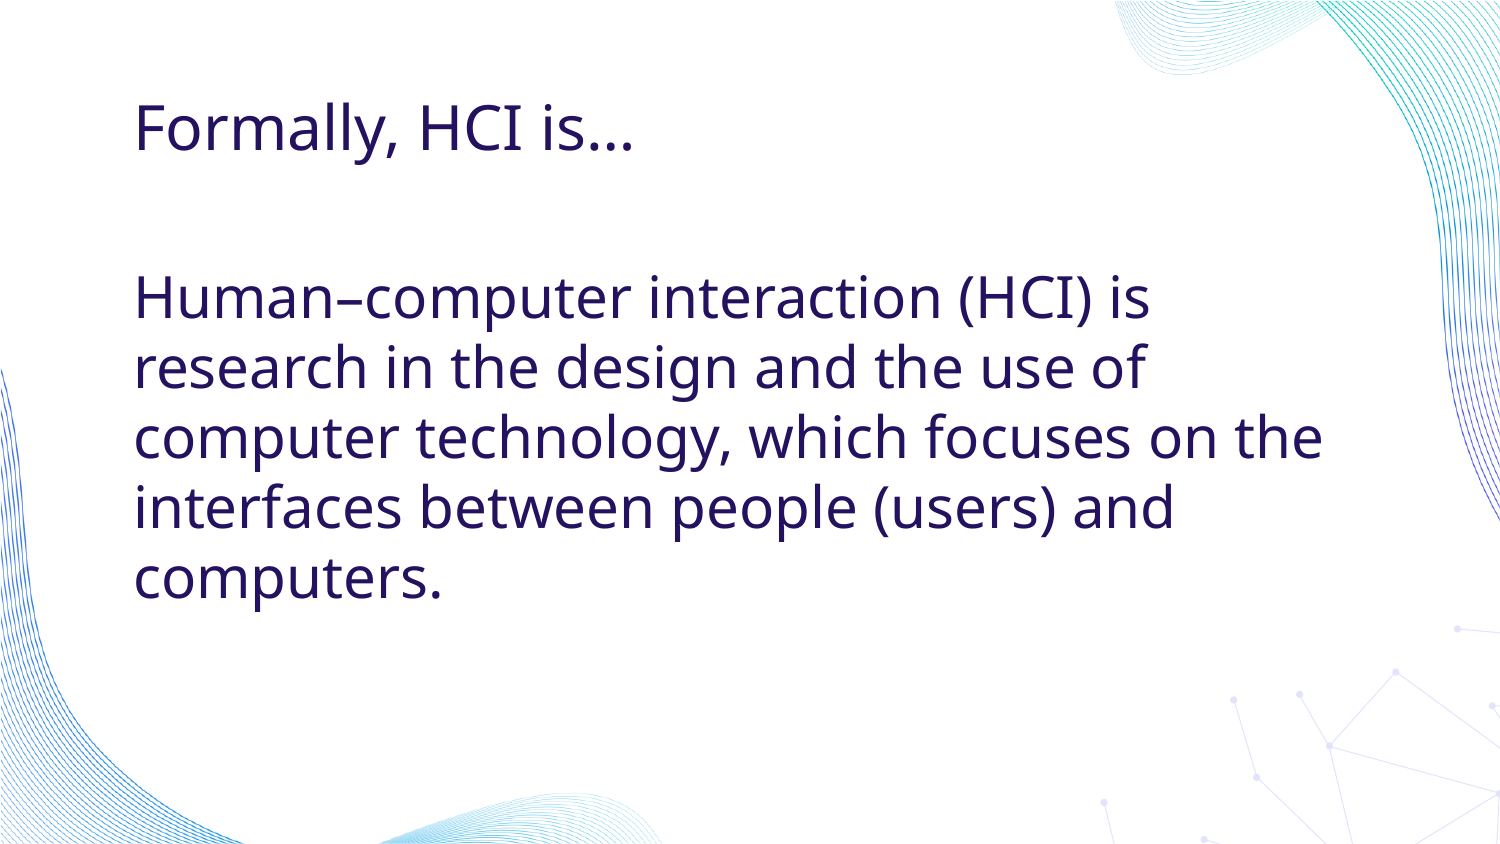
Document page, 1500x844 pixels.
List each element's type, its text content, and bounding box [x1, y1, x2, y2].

picture [1109, 0, 1500, 532]
list Human–computer interaction (HCI) is research in the design and the use of computer technology, which focuses on the interfaces between people (users) and computers. [118, 245, 1382, 559]
title Formally, HCI is… [118, 72, 1382, 167]
picture [0, 336, 693, 844]
